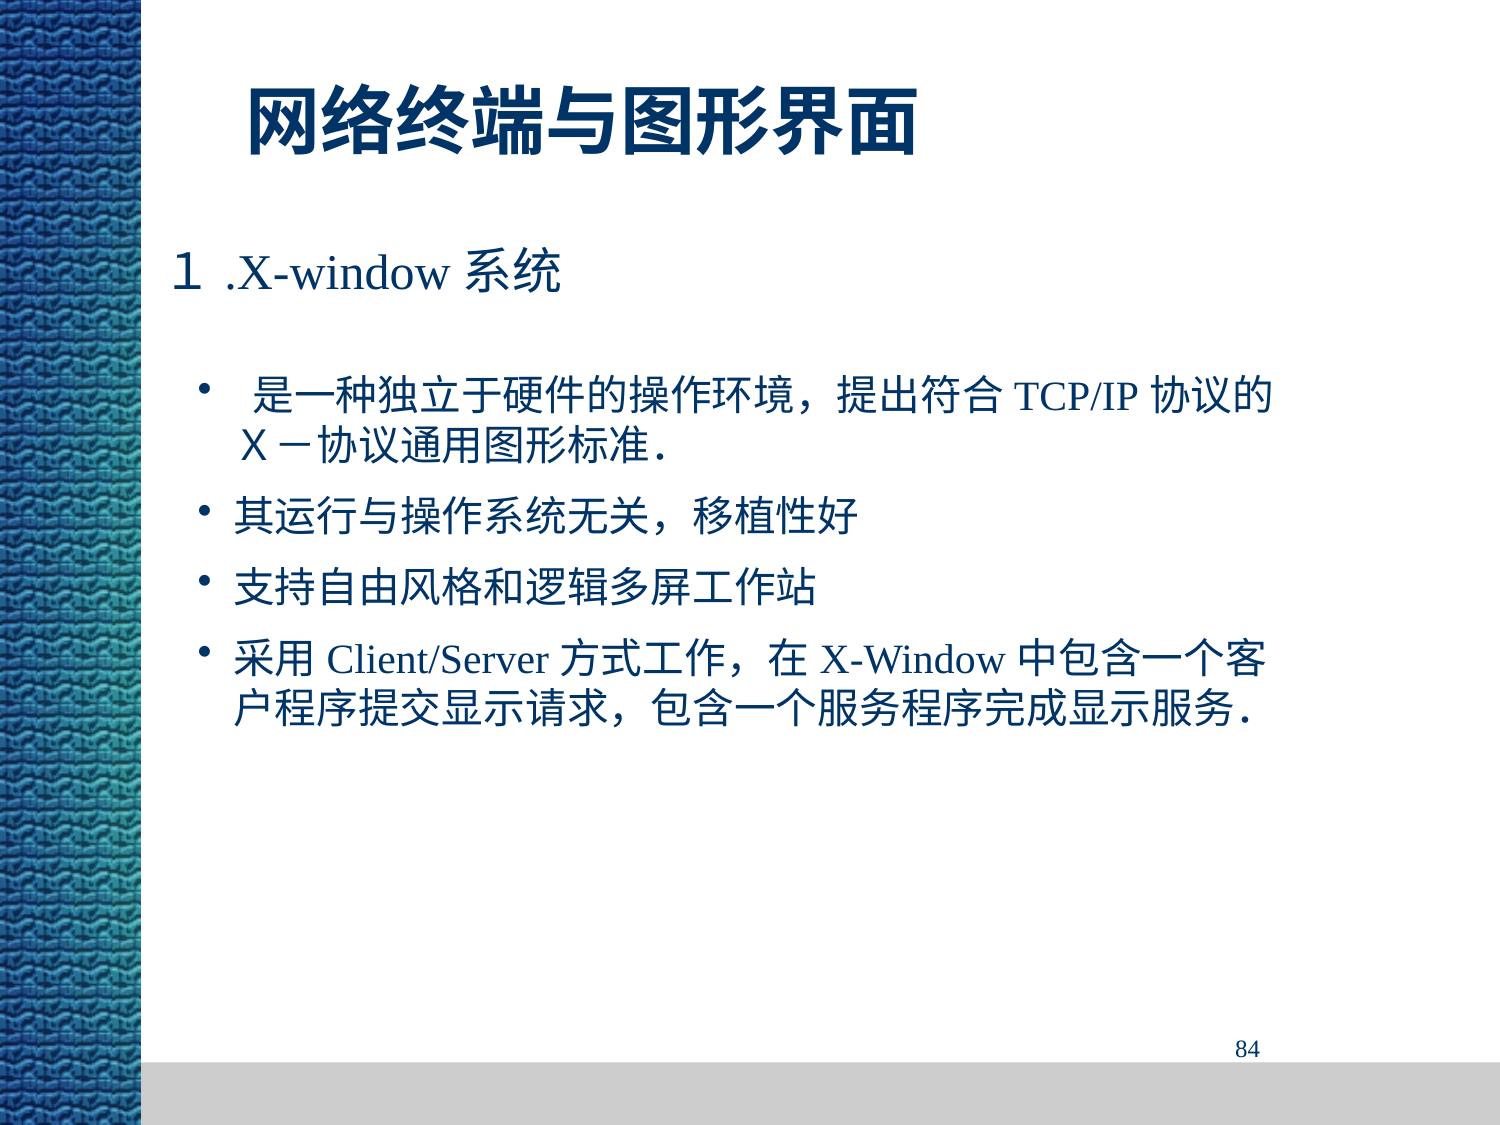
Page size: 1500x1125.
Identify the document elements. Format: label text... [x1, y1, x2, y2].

text_box １.X-window系统 [147, 231, 892, 307]
text_box 是一种独立于硬件的操作环境，提出符合TCP/IP协议的Ｘ－协议通用图形标准． 其运行与操作系统无关，移植性好 支持自由风格和逻辑多屏工作站 采用Client/Server方式工作，在X-Window中包含一个客户程序提交显示请求，包含一个服务程序完成显示服务． [183, 361, 1317, 740]
text_box 网络终端与图形界面 [230, 66, 1365, 172]
picture [0, 0, 141, 1125]
text_box 84 [1025, 1024, 1275, 1100]
